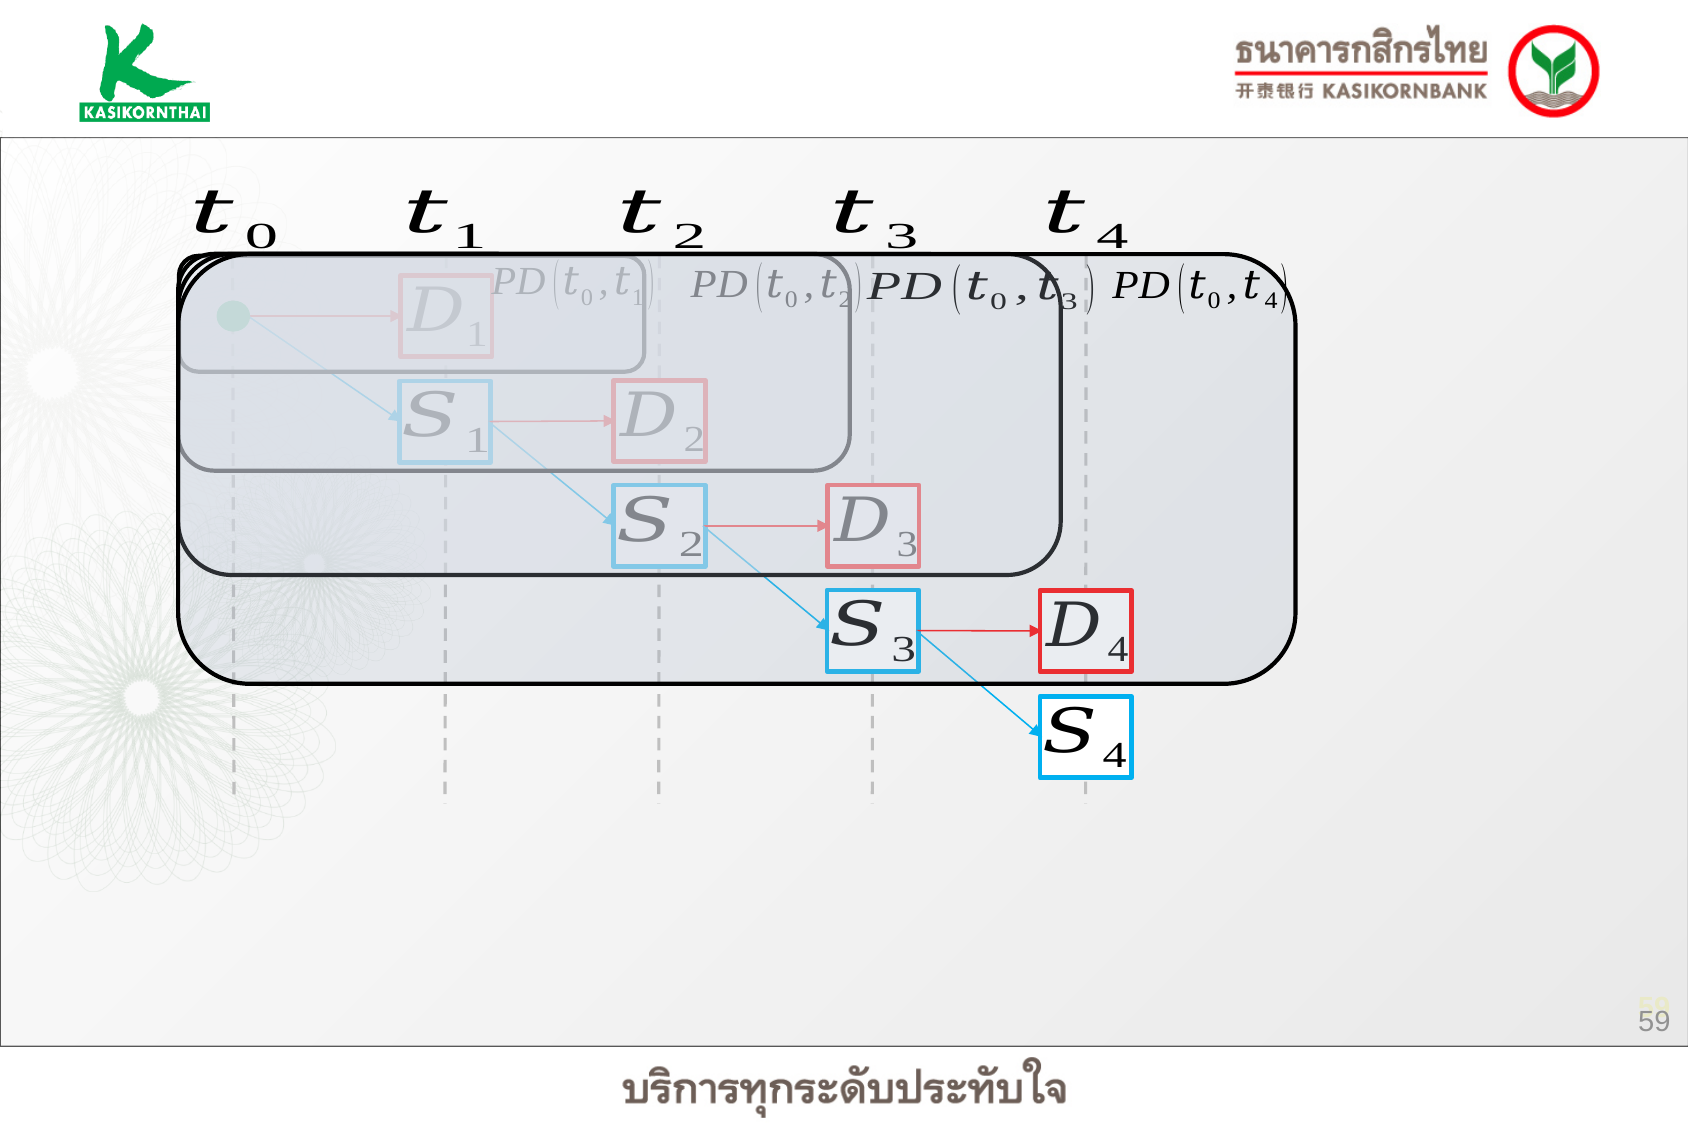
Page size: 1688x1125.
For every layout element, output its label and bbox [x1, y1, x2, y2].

text_box [176, 253, 201, 281]
text_box [176, 251, 248, 314]
text_box [247, 315, 402, 422]
text_box [488, 421, 617, 526]
text_box [176, 251, 1298, 686]
picture [79, 23, 210, 122]
text_box [915, 630, 1043, 738]
text_box [702, 525, 830, 631]
text_box [176, 251, 227, 297]
picture [0, 1049, 1688, 1125]
picture [1233, 23, 1601, 120]
